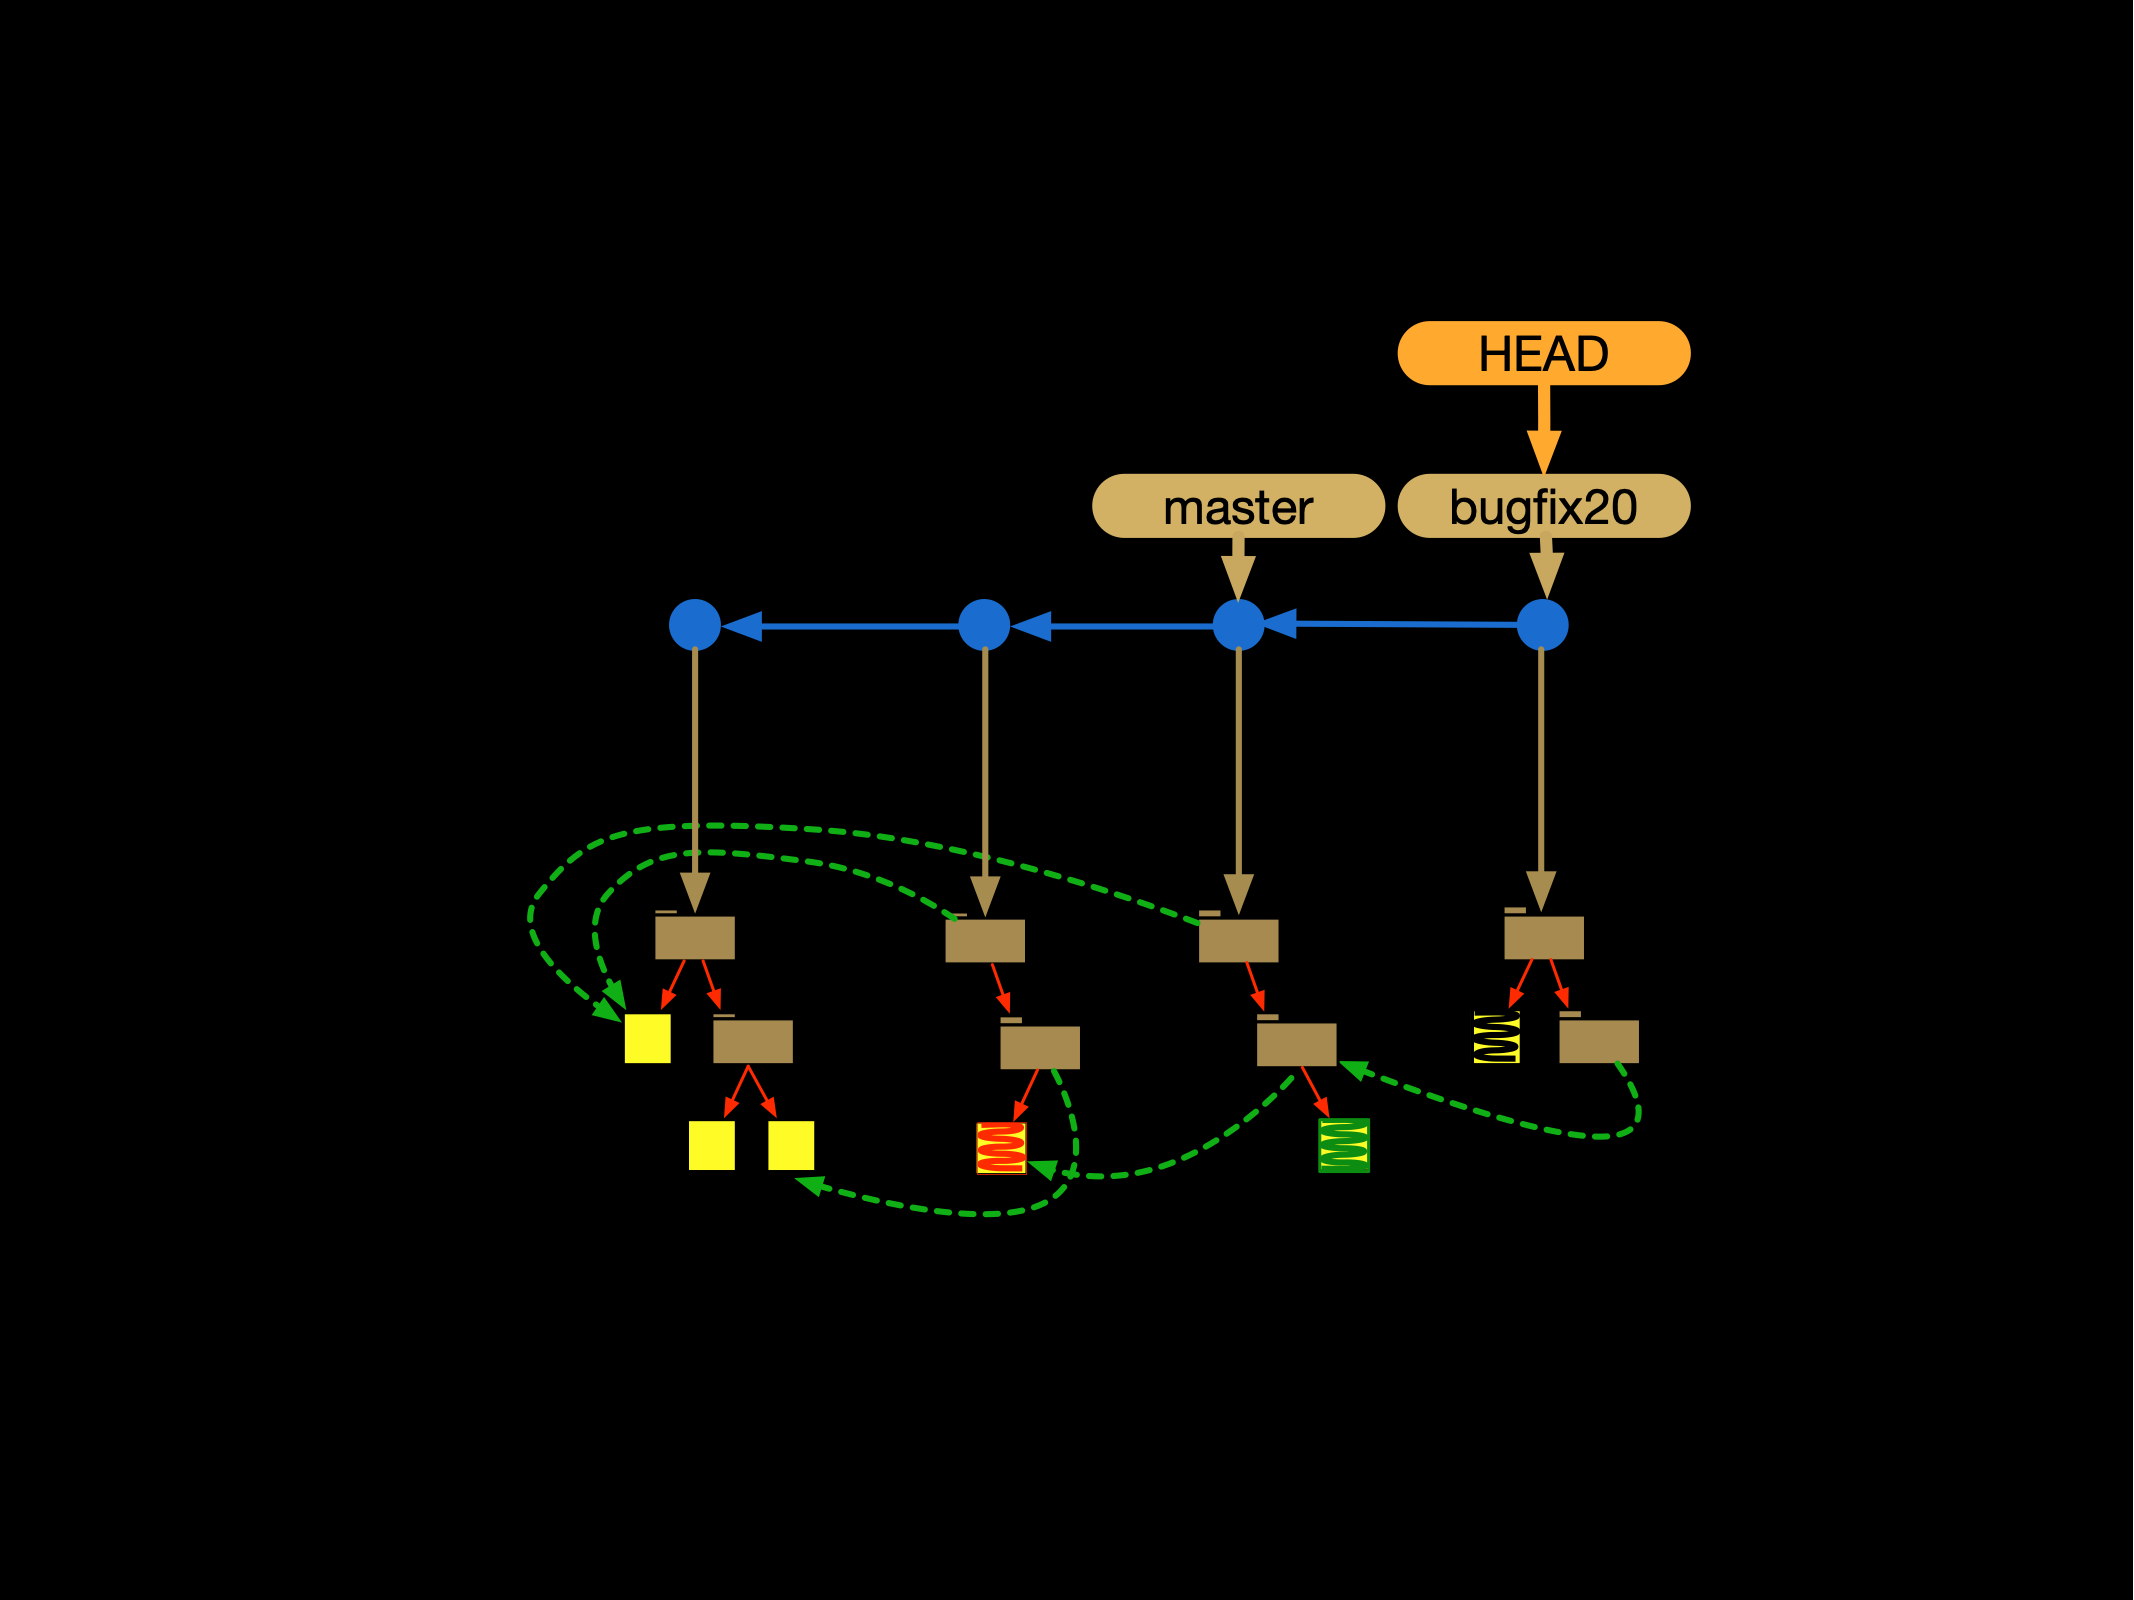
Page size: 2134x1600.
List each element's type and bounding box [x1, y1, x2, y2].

picture [521, 315, 1697, 1226]
